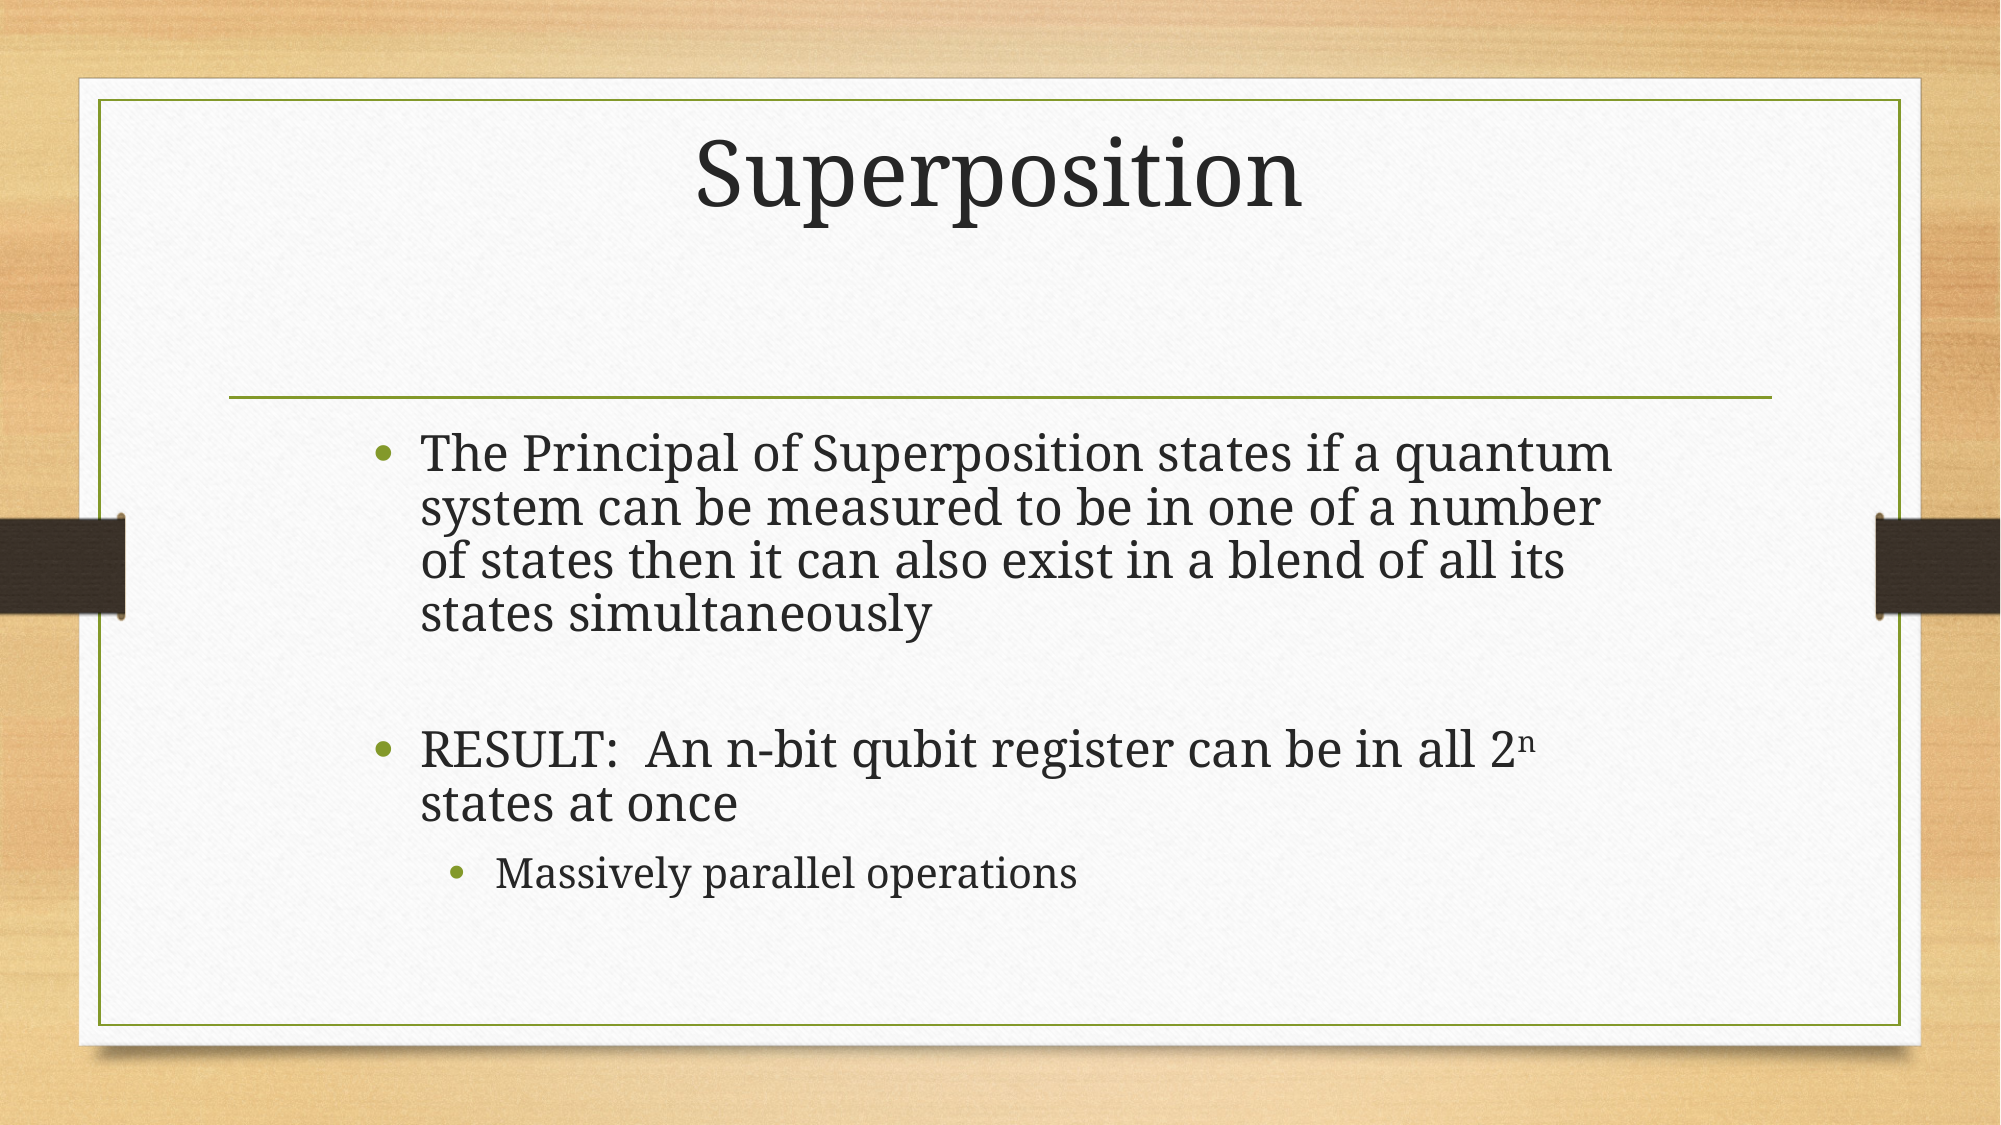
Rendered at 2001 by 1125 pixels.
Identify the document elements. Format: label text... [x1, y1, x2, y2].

title Superposition [324, 64, 1676, 233]
picture [0, 0, 2001, 1125]
list The Principal of Superposition states if a quantum system can be measured to be in one of a number of states then it can also exist in a blend of all its states simultaneously RESULT: An n-bit qubit register can be in all 2n states at once Massively parallel operations [358, 421, 1659, 1076]
